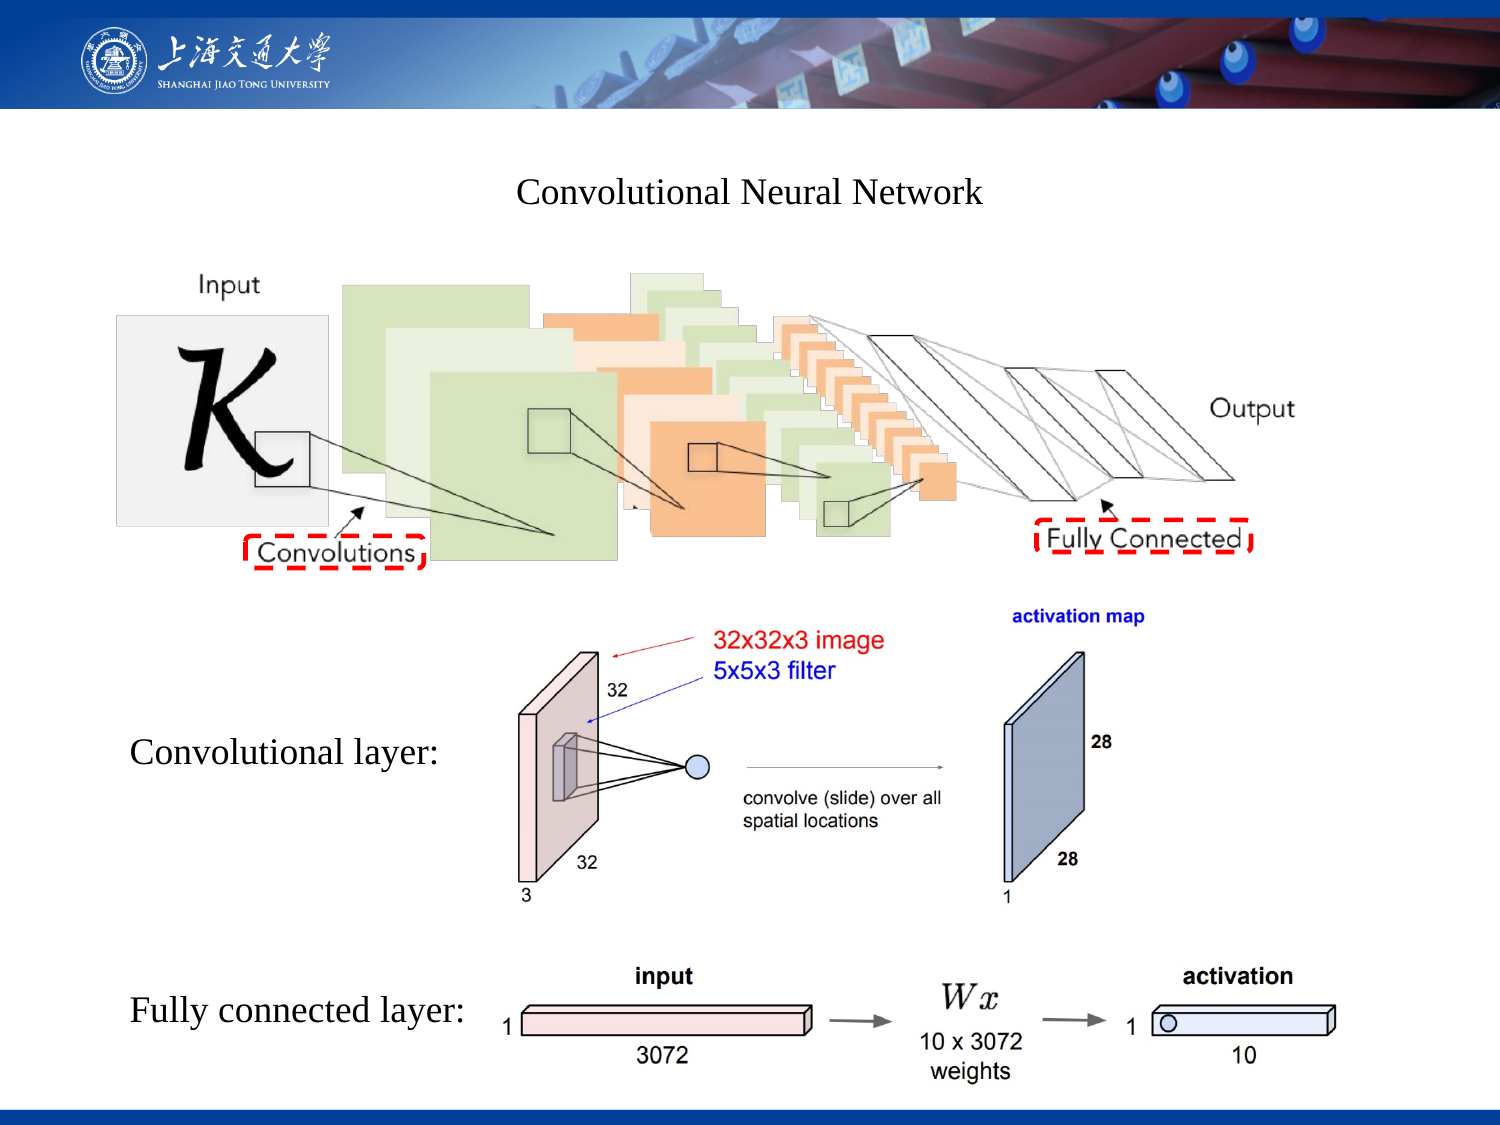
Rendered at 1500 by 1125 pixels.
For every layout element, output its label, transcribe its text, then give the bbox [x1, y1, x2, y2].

text_box Convolutional layer: [114, 720, 455, 780]
picture [499, 942, 1390, 1094]
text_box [82, 224, 1318, 631]
text_box Fully connected layer: [114, 977, 482, 1038]
picture [0, 18, 1500, 109]
text_box Convolutional Neural Network [501, 159, 999, 220]
picture [499, 597, 1152, 918]
